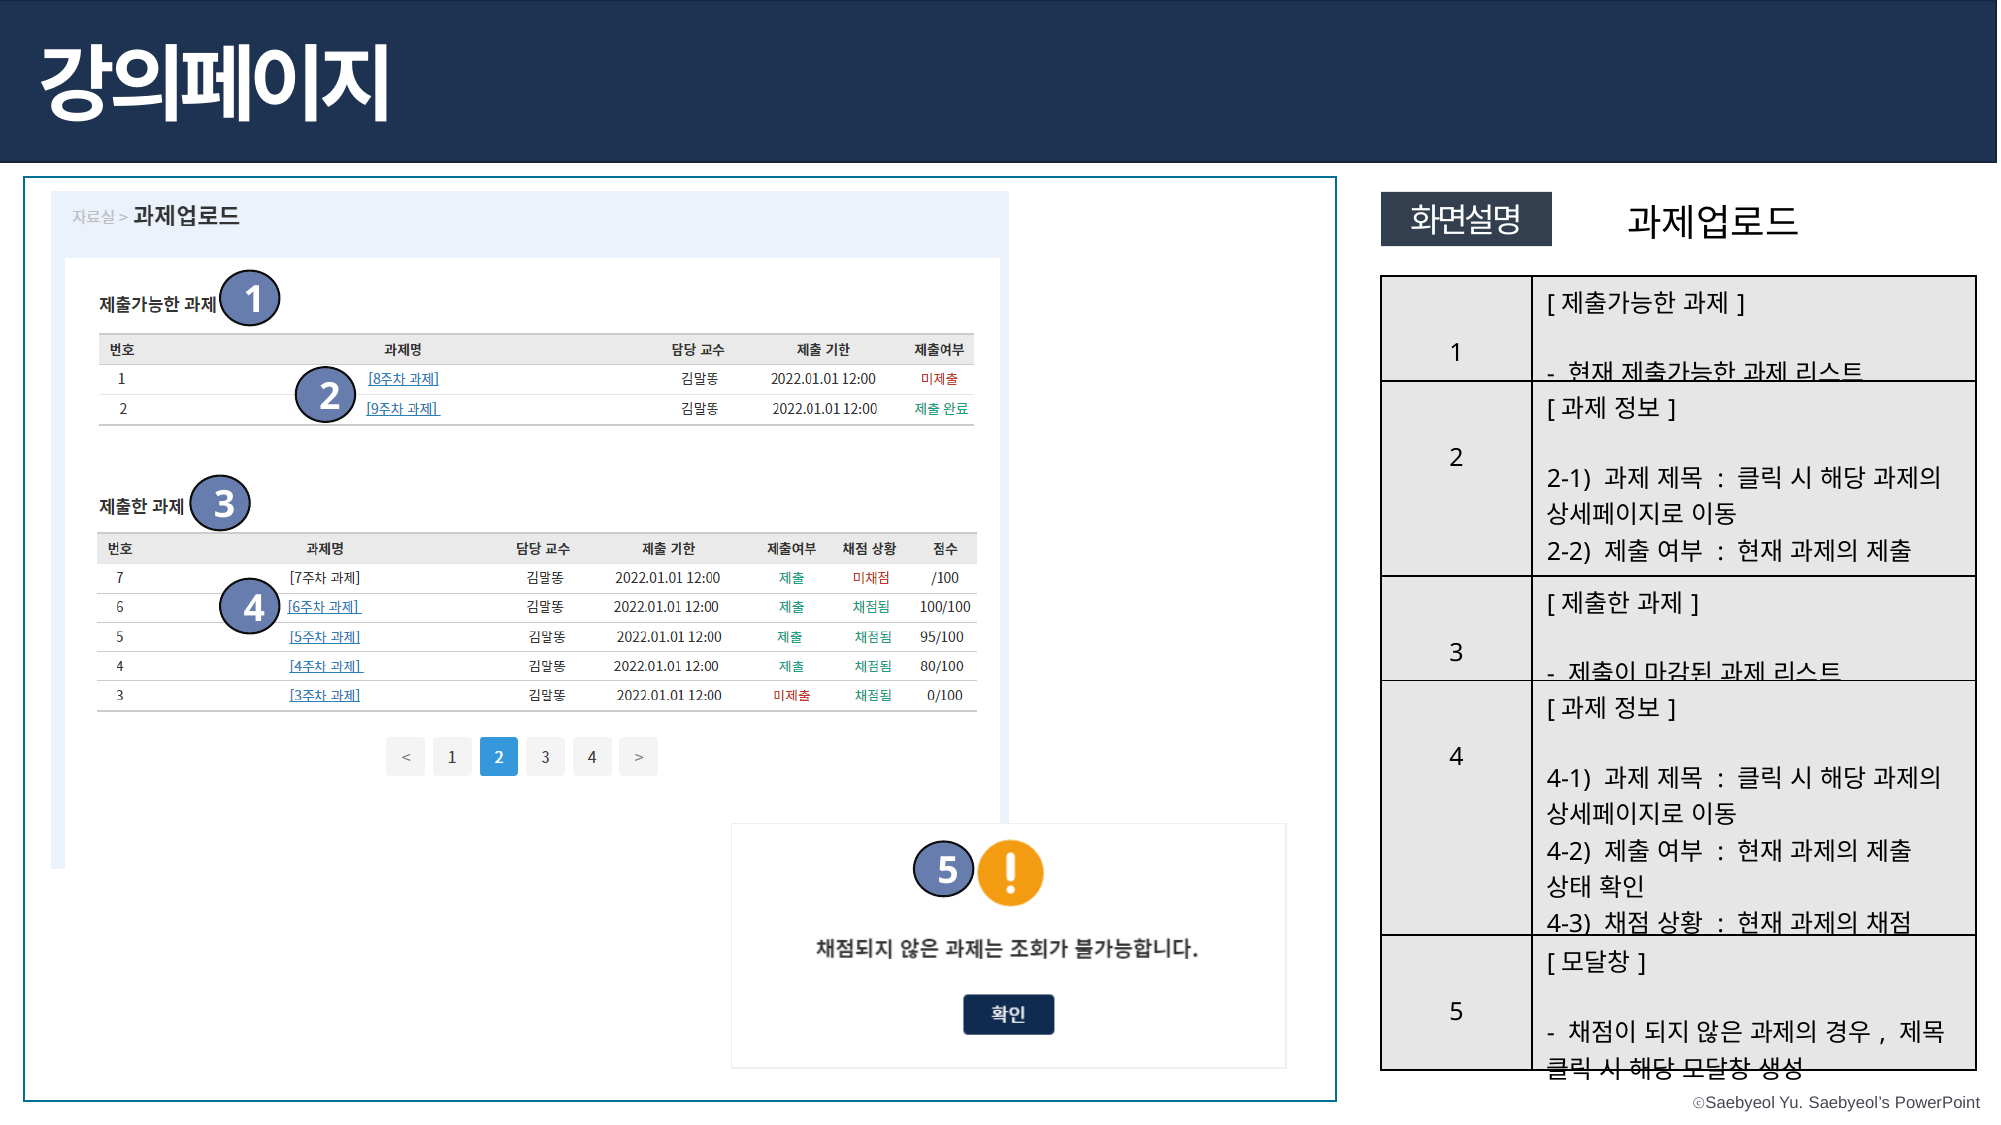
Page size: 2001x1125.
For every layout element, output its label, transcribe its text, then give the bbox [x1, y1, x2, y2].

table_cell [모달창] - 채점이 되지 않은 과제의 경우, 제목 클릭 시 해당 모달창 생성 [1533, 936, 1975, 1069]
text_box [0, 0, 1997, 163]
table_cell 5 [1382, 936, 1531, 1069]
table_cell 3 [1382, 577, 1531, 680]
table_cell 2 [1382, 382, 1531, 575]
text_box 화면설명 [1380, 191, 1524, 247]
table_cell [과제 정보] 2-1) 과제 제목 : 클릭 시 해당 과제의 상세페이지로 이동 2-2) 제출 여부 : 현재 과제의 제출 상태 확인 [1533, 382, 1975, 575]
table_header [제출가능한 과제] - 현재 제출가능한 과제 리스트 [1533, 277, 1975, 380]
text_box [23, 176, 1337, 1102]
text_box 강의페이지 [24, 23, 448, 176]
table_cell [제출한 과제] - 제출이 마감된 과제 리스트 [1533, 577, 1975, 680]
table_cell [과제 정보] 4-1) 과제 제목 : 클릭 시 해당 과제의 상세페이지로 이동 4-2) 제출 여부 : 현재 과제의 제출 상태 확인 4-3) 채점 상황 : 현재 과제의 채점 상태 확인 [1533, 681, 1975, 934]
picture [51, 191, 1286, 1068]
table_header 1 [1382, 277, 1531, 380]
text_box 과제업로드 [1524, 191, 1903, 251]
table_cell 4 [1382, 681, 1531, 934]
